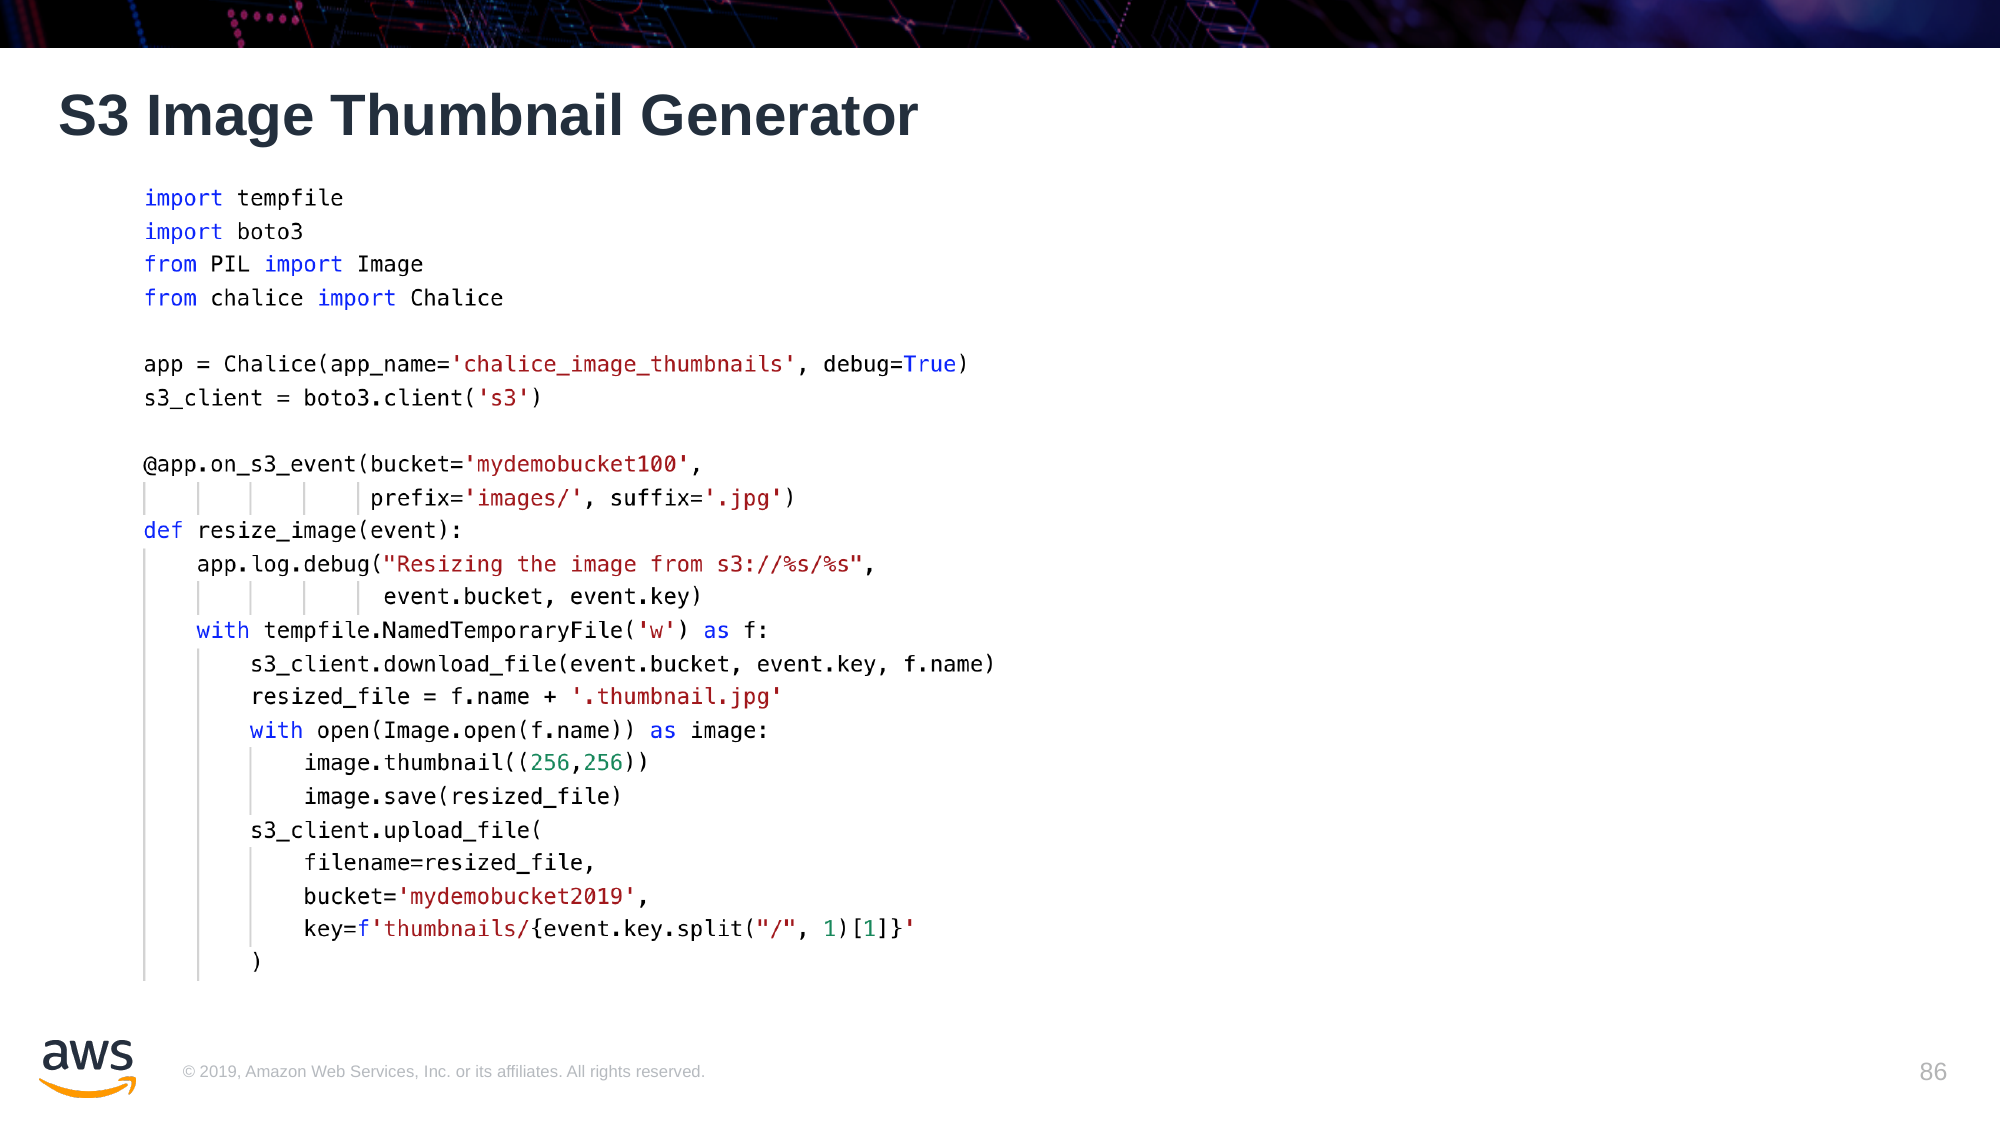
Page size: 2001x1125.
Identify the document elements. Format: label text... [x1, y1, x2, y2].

picture [123, 165, 1144, 982]
slide_number 86 [1512, 1040, 1963, 1101]
picture [0, 0, 2000, 48]
title S3 Image Thumbnail Generator [43, 67, 1963, 166]
picture [39, 1040, 136, 1098]
